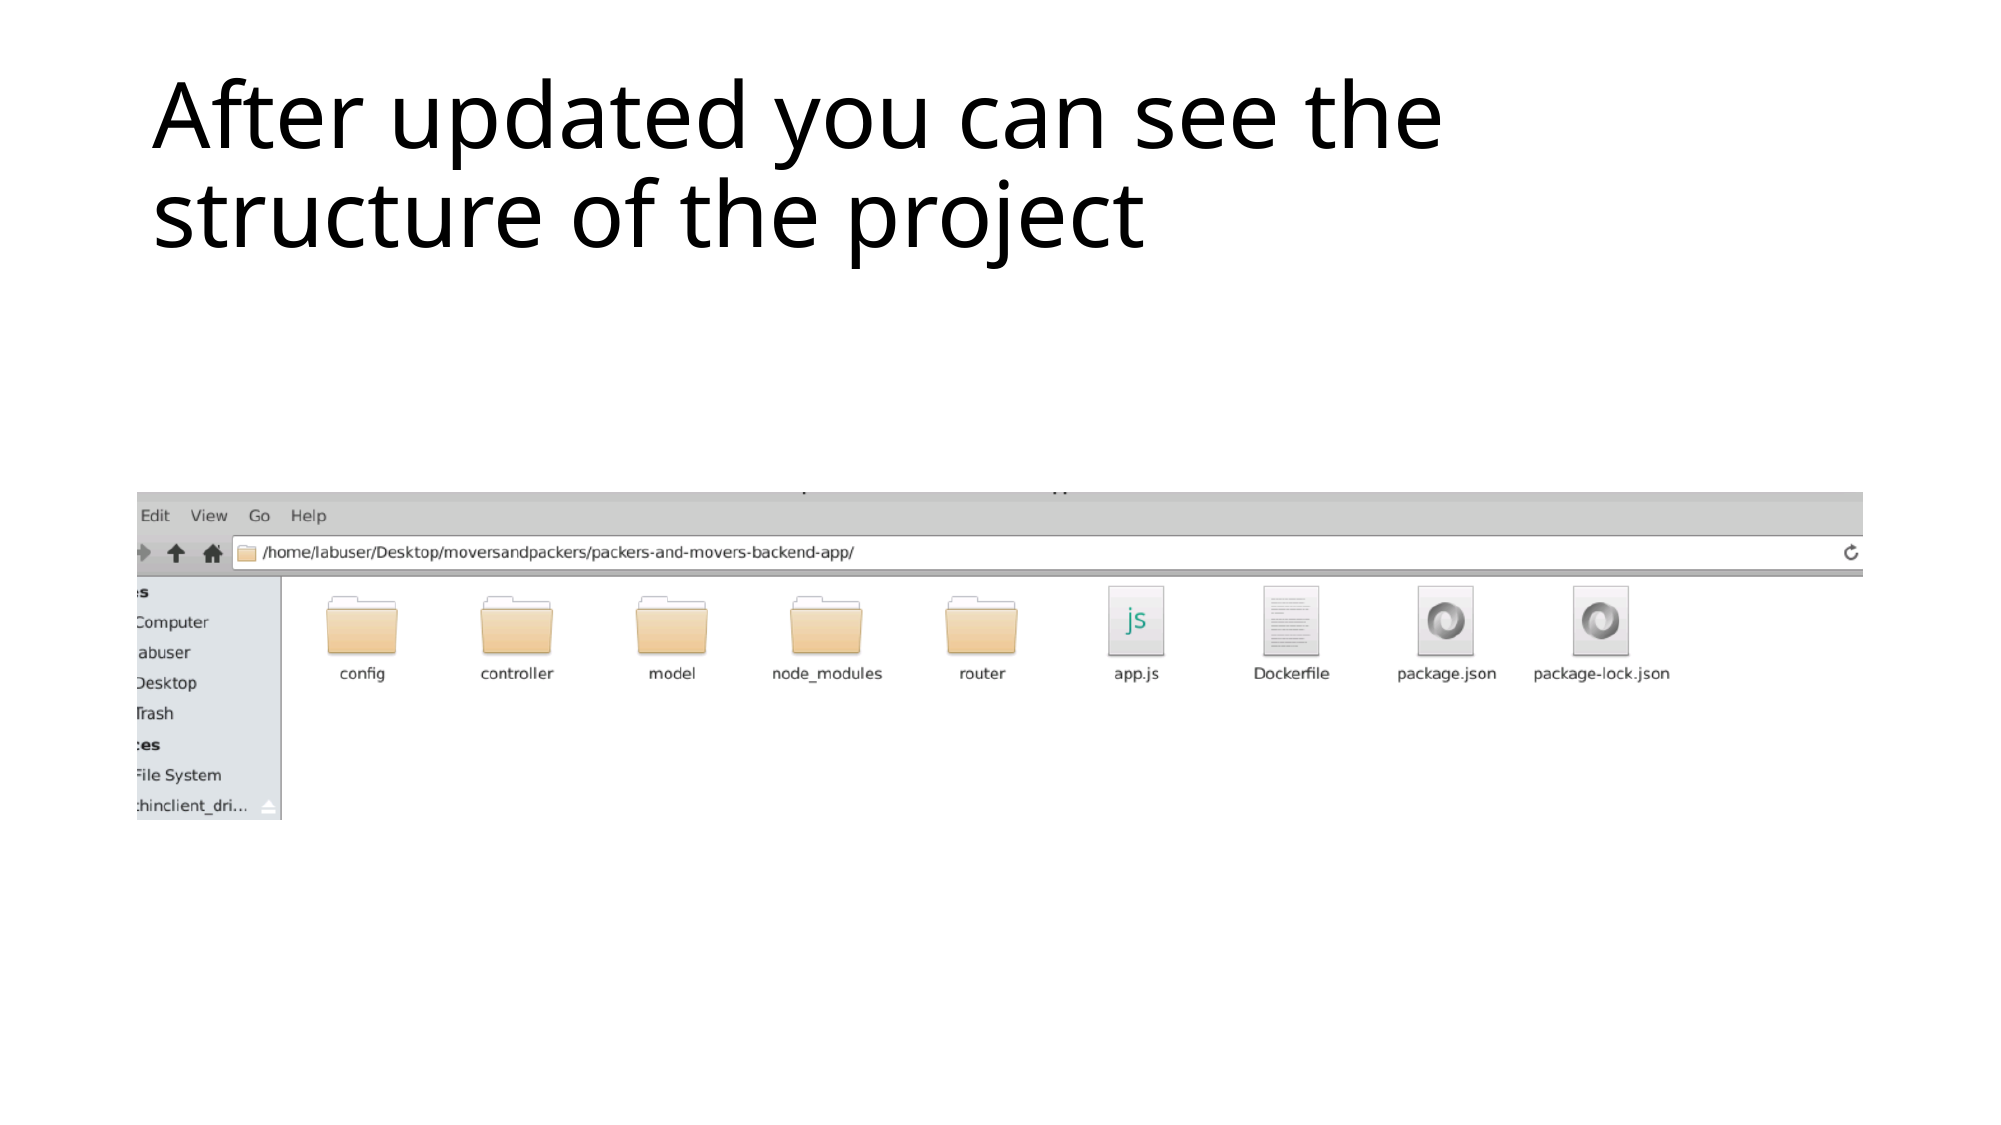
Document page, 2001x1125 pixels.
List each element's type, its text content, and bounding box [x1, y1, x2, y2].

title After updated you can see the structure of the project [137, 59, 1863, 278]
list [137, 492, 1863, 820]
